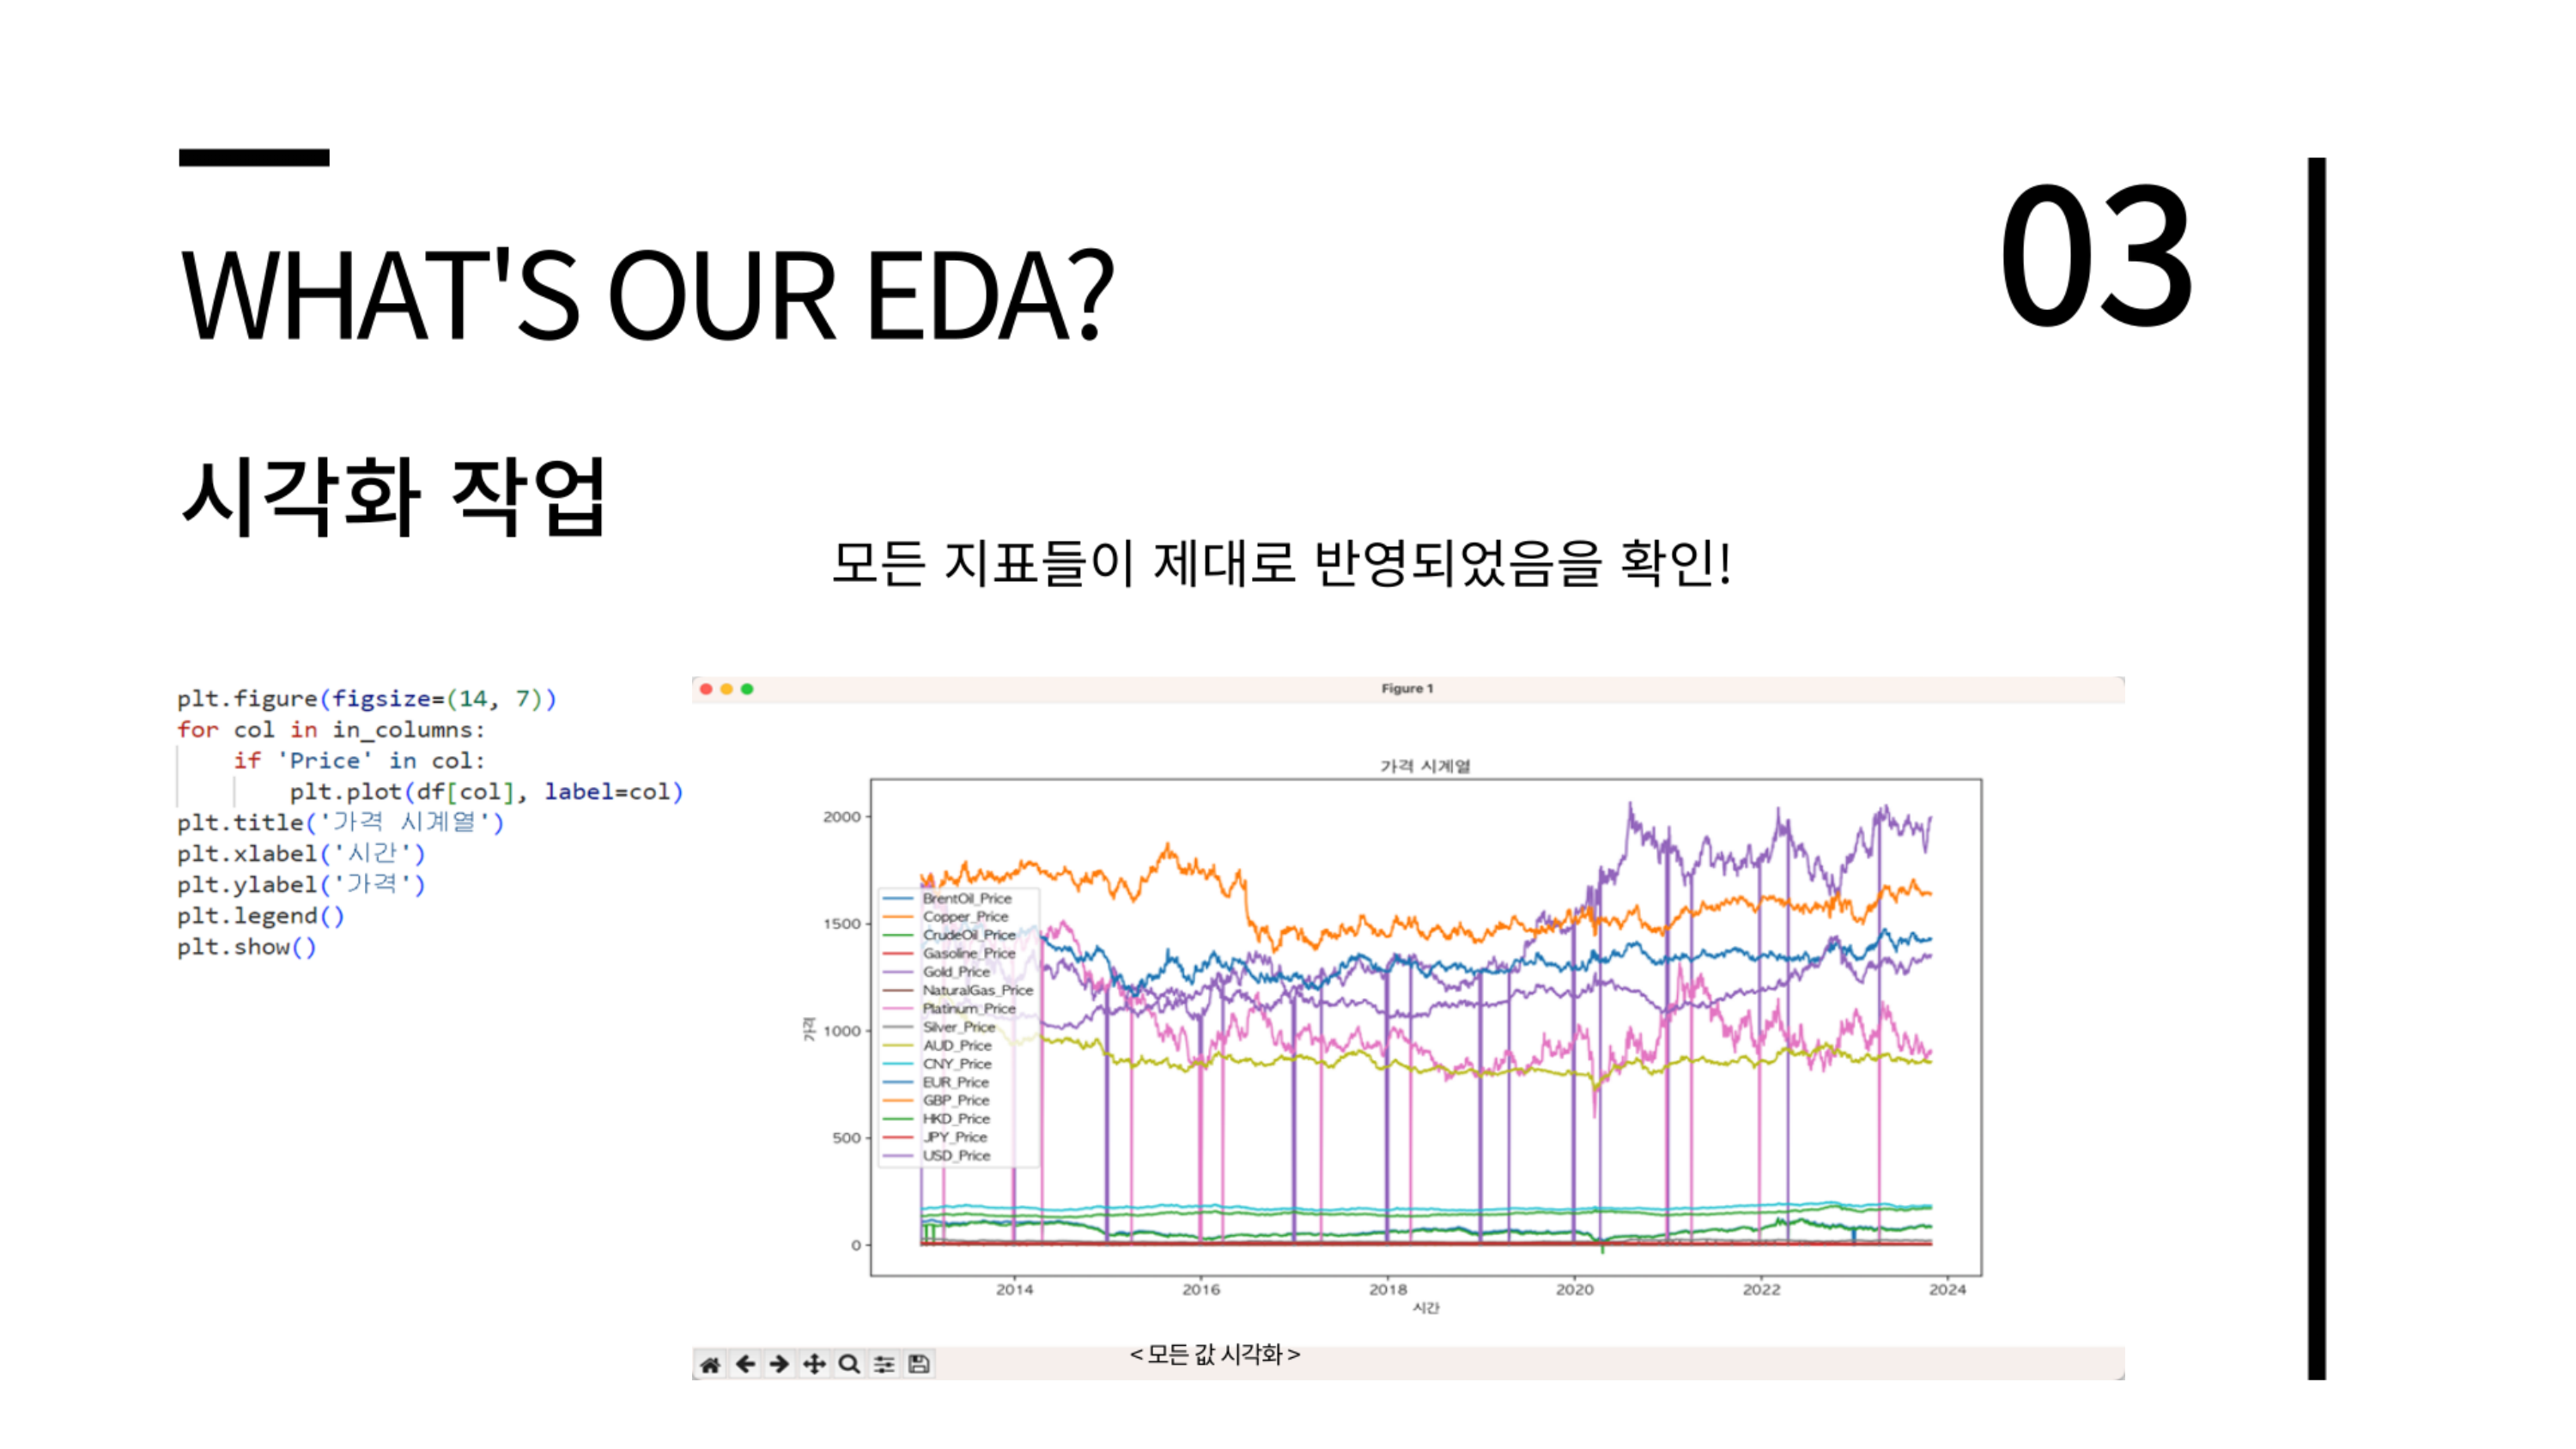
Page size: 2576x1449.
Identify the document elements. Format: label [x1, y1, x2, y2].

text_box [160, 676, 690, 976]
picture [139, 165, 1248, 643]
text_box [2131, 733, 2576, 804]
picture [812, 0, 2482, 733]
picture [2282, 804, 2351, 1379]
text_box [691, 676, 2125, 1380]
picture [1122, 1328, 1326, 1395]
text_box [179, 122, 330, 164]
